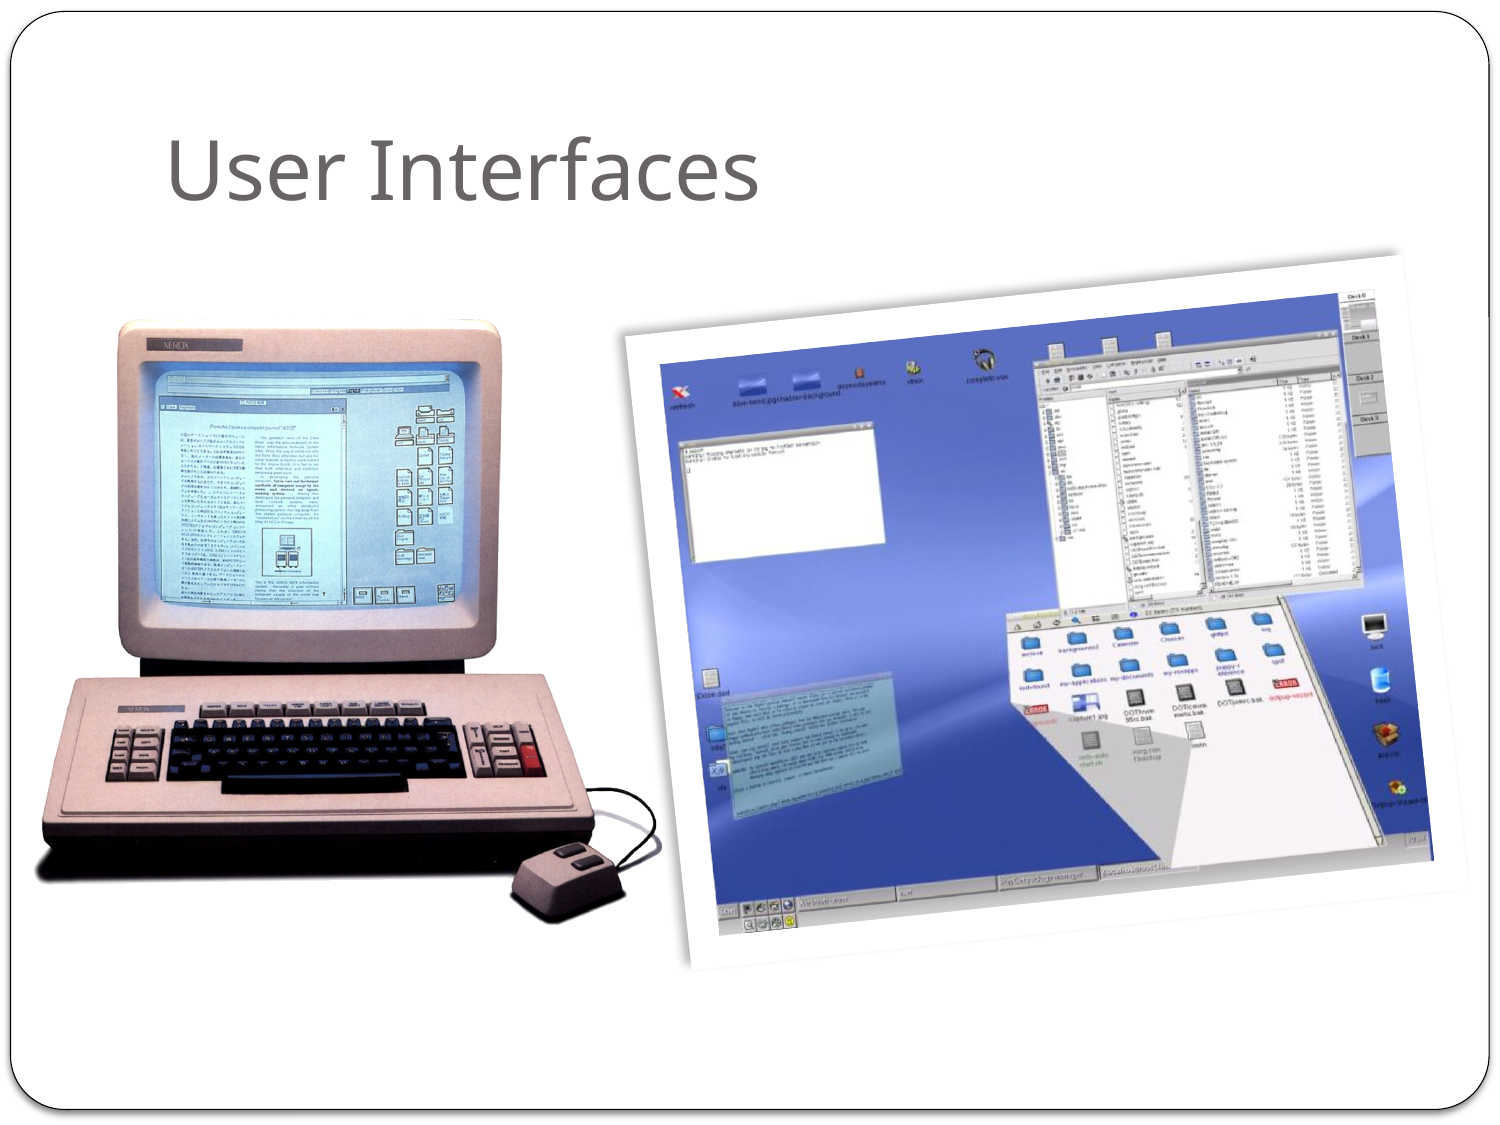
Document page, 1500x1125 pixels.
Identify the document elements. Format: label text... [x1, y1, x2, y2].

title User Interfaces [150, 45, 1425, 233]
picture [28, 290, 1434, 935]
